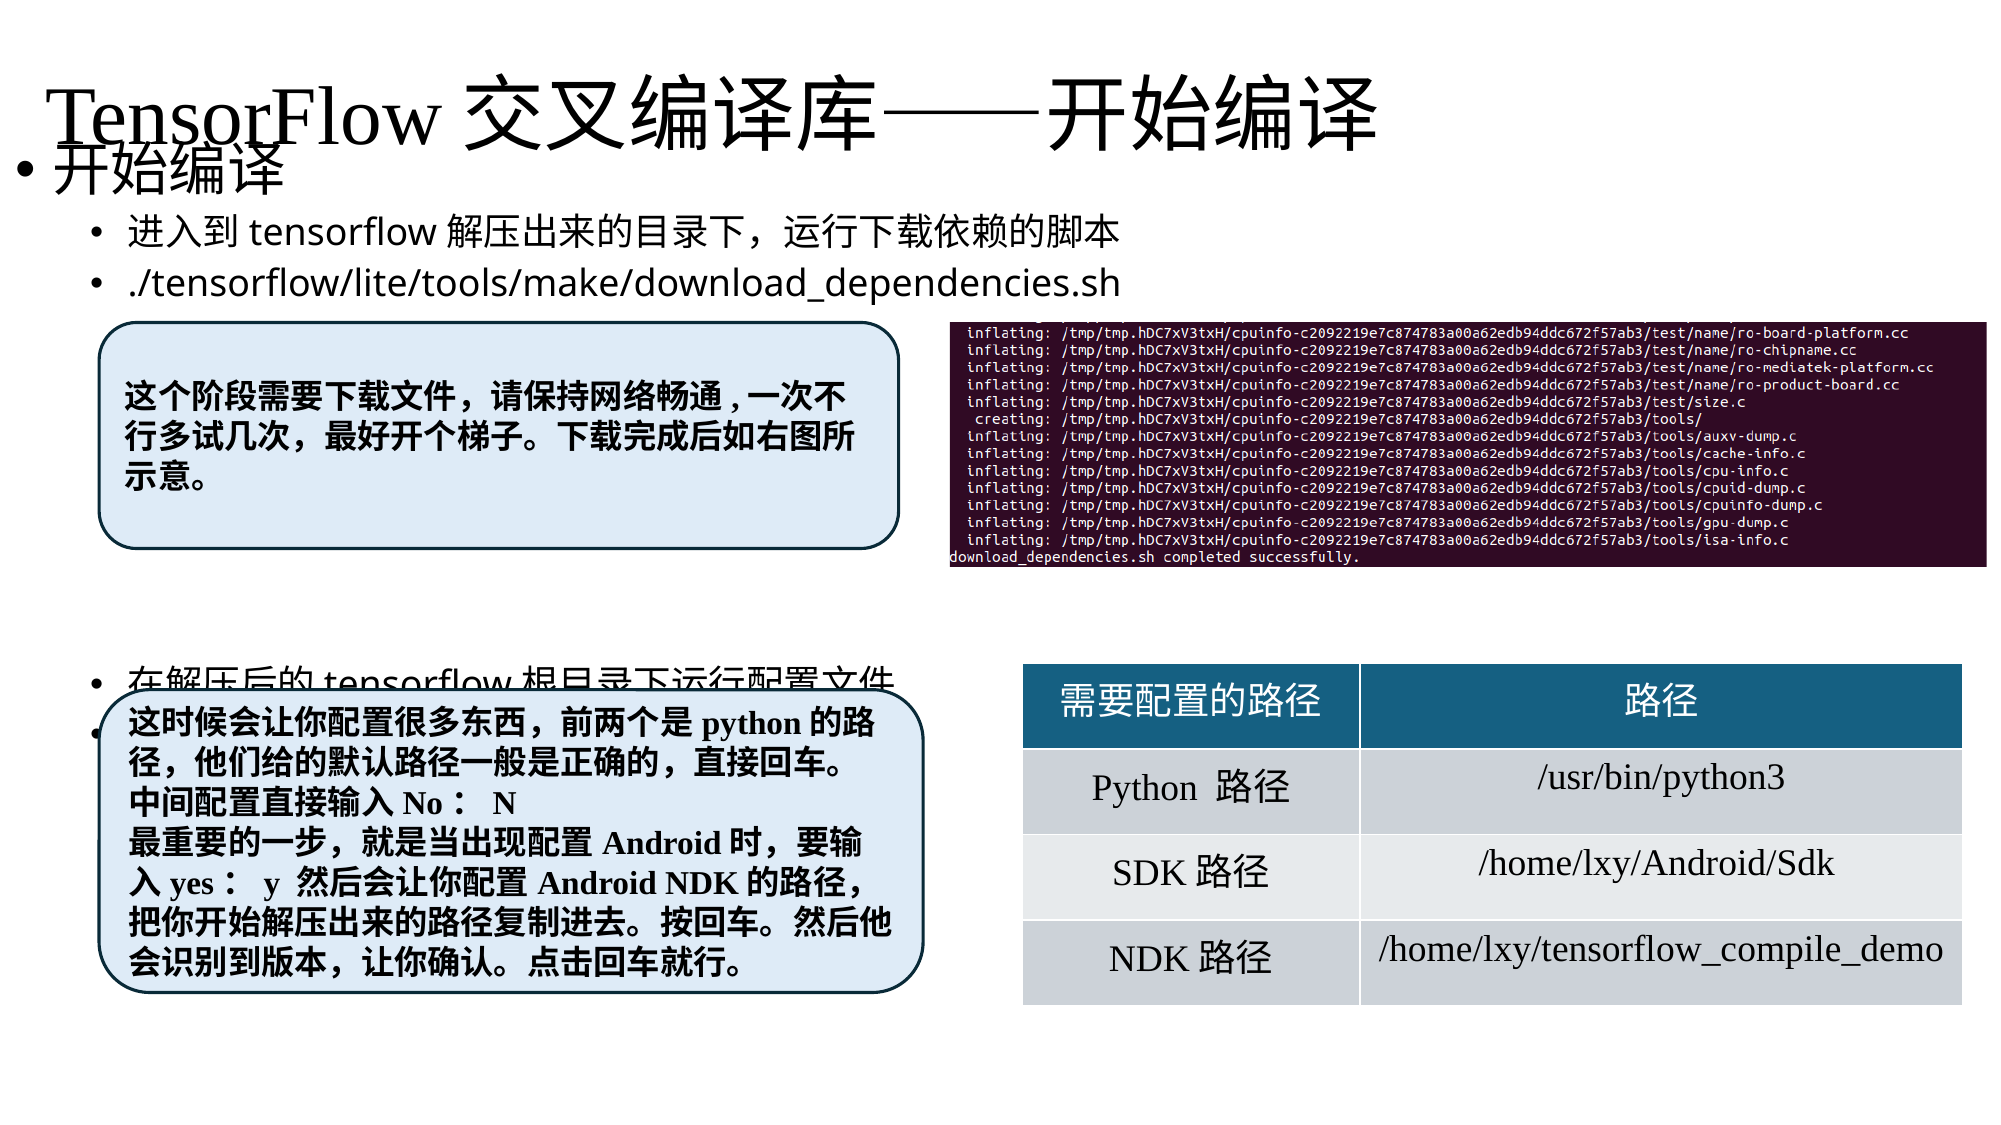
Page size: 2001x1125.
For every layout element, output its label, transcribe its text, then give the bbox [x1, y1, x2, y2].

list 开始编译 进入到tensorflow解压出来的目录下，运行下载依赖的脚本 ./tensorflow/lite/tools/make/download_dependencies.sh 在解压后的tensorflow根目录下运行配置文件 ./configure [0, 132, 1970, 944]
table_cell NDK路径 [1023, 921, 1359, 1005]
text_box 这个阶段需要下载文件，请保持网络畅通,一次不行多试几次，最好开个梯子。下载完成后如右图所示意。 [97, 320, 901, 551]
table_cell /usr/bin/python3 [1361, 750, 1962, 834]
text_box 这时候会让你配置很多东西，前两个是python的路径，他们给的默认路径一般是正确的，直接回车。 中间配置直接输入No：N 最重要的一步，就是当出现配置Android时，要输入yes：y 然后会让你配置Android NDK的路径，把你开始解压出来的路径复制进去。按回车。然后他会识别到版本，让你确认。点击回车就行。 [97, 688, 925, 995]
table_cell SDK路径 [1023, 835, 1359, 919]
table_header 路径 [1361, 664, 1962, 748]
table_cell Python 路径 [1023, 750, 1359, 834]
table_cell /home/lxy/Android/Sdk [1361, 835, 1962, 919]
picture [949, 321, 1988, 567]
table_cell /home/lxy/tensorflow_compile_demo [1361, 921, 1962, 1005]
table_header 需要配置的路径 [1023, 664, 1359, 748]
title TensorFlow交叉编译库——开始编译 [30, 64, 2000, 171]
